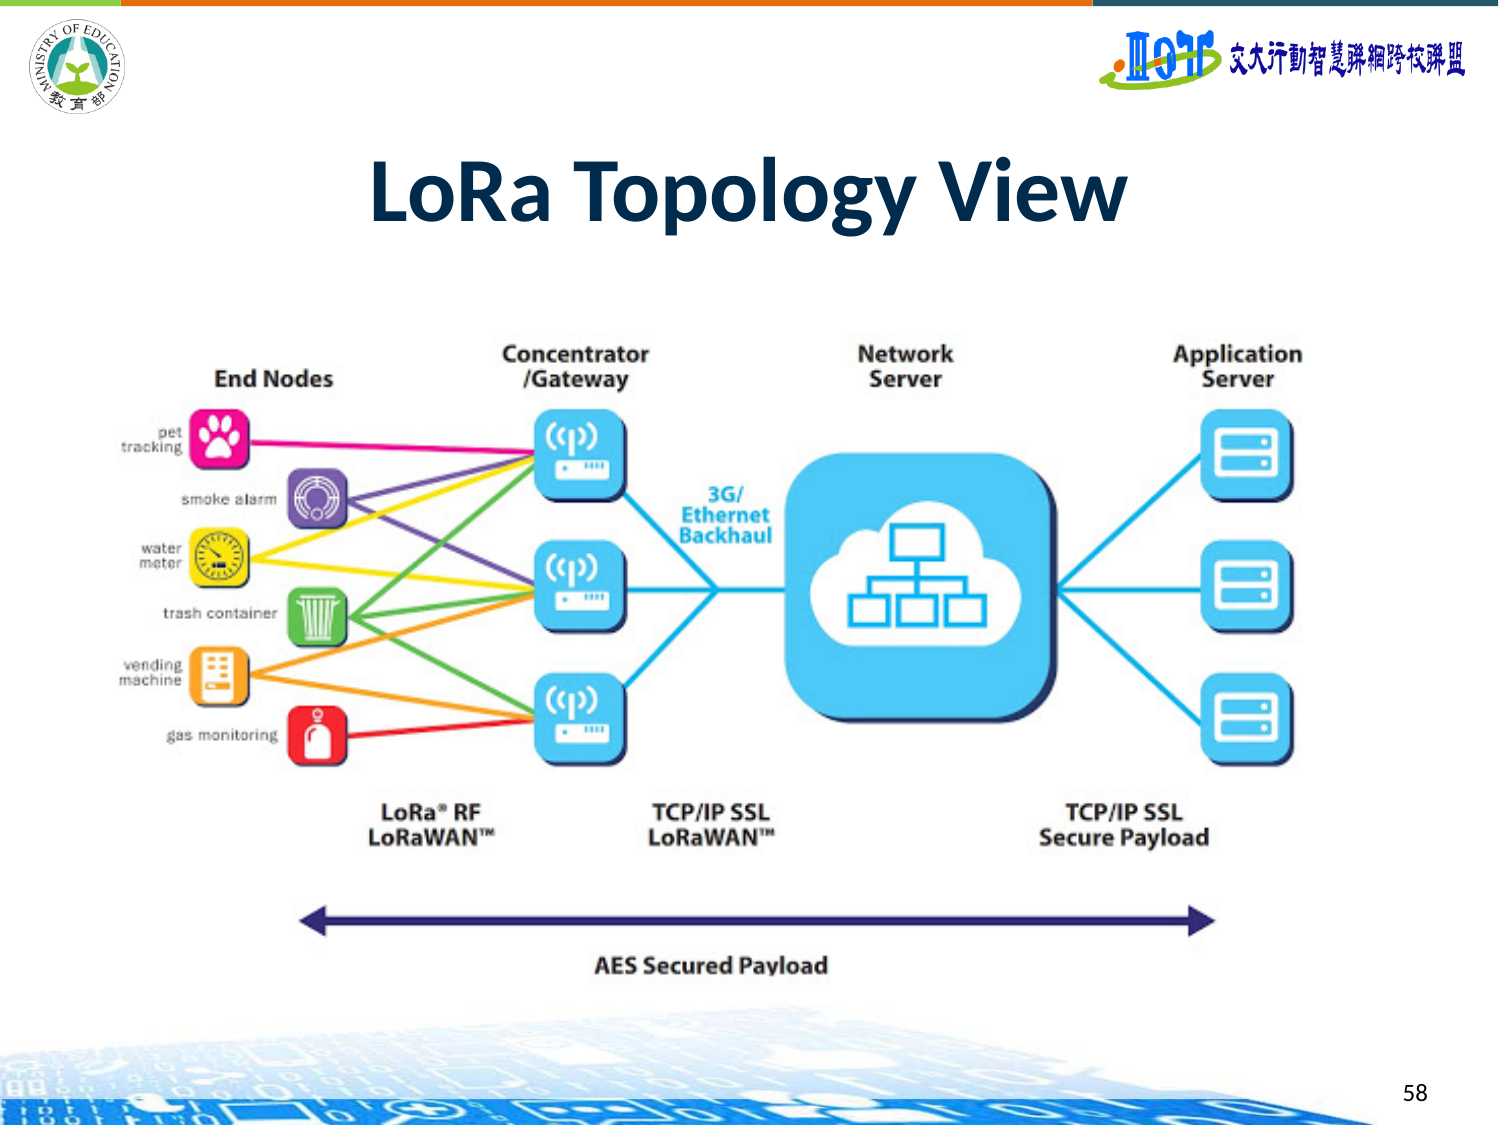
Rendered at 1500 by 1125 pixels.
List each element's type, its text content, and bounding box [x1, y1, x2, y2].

picture [0, 302, 1400, 1125]
slide_number 58 [1387, 1069, 1484, 1125]
picture [1099, 30, 1465, 90]
title LoRa Topology View [75, 101, 1425, 268]
picture [29, 19, 125, 114]
